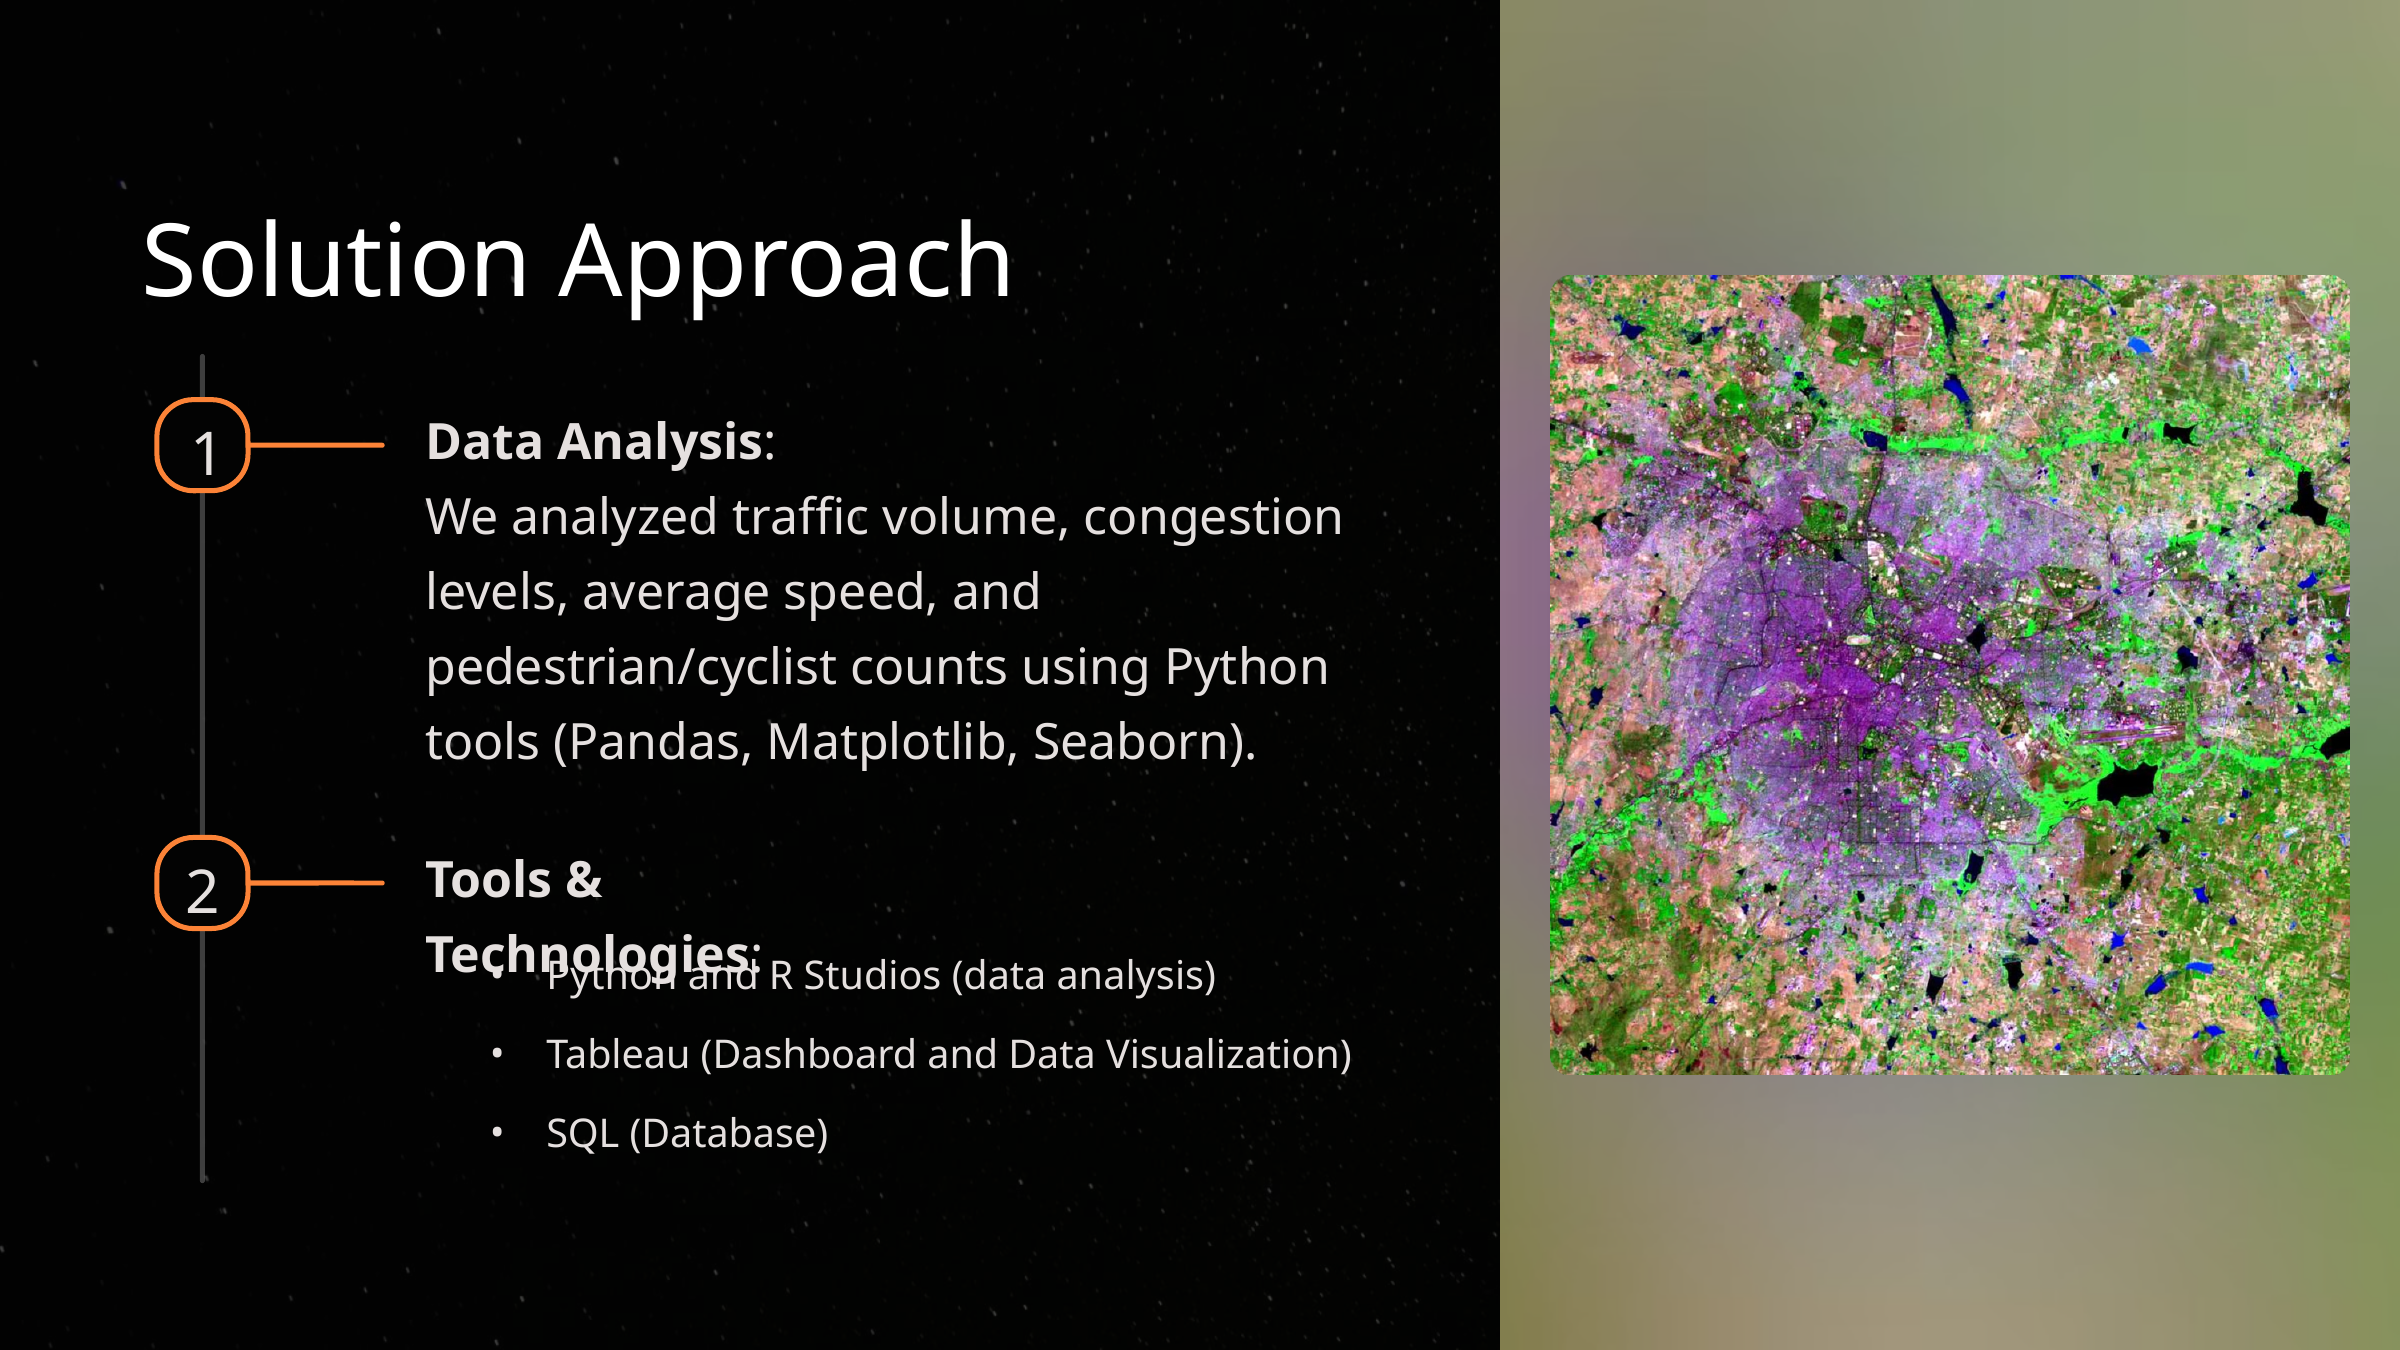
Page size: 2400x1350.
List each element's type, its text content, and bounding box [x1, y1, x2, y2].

text_box Solution Approach [141, 166, 1155, 294]
text_box [248, 442, 385, 448]
text_box [199, 491, 205, 837]
picture [0, 0, 2400, 1350]
text_box [199, 353, 205, 399]
text_box SQL (Database) [489, 1077, 1359, 1143]
text_box Tools & Technologies: [425, 832, 932, 896]
text_box 2 [183, 852, 221, 914]
text_box [248, 880, 385, 886]
text_box [199, 929, 205, 1184]
text_box [156, 399, 249, 491]
text_box Data Analysis: We analyzed traffic volume, congestion levels, average speed, and pedestrian/cyclist counts using Python tools (Pandas, Matplotlib, Seaborn). [425, 394, 1359, 711]
text_box 1 [190, 414, 214, 476]
text_box Tableau (Dashboard and Data Visualization) [489, 998, 1359, 1064]
text_box Python and R Studios (data analysis) [489, 920, 1359, 985]
text_box [156, 837, 249, 929]
